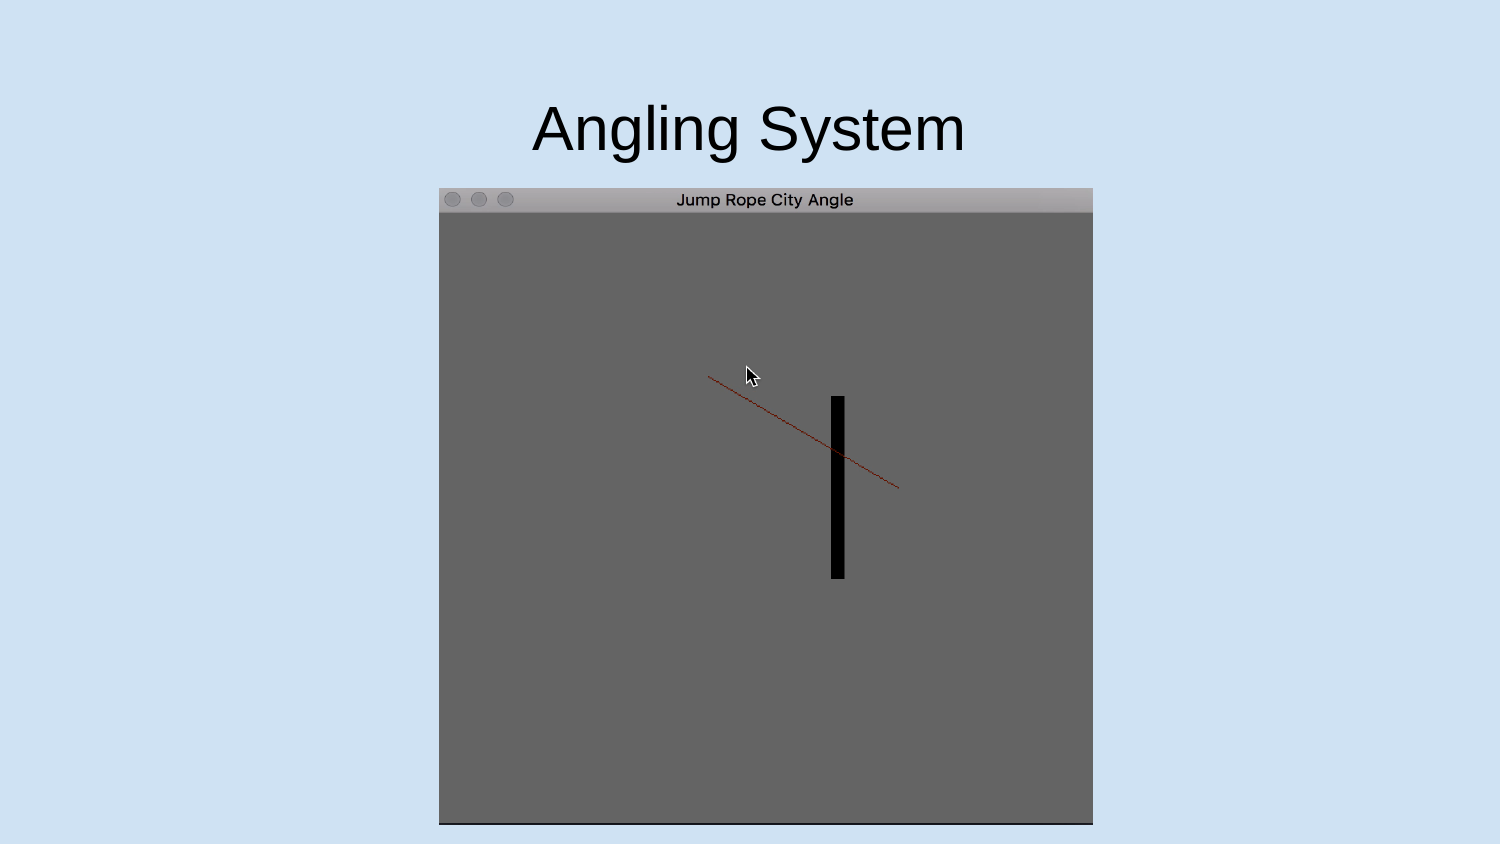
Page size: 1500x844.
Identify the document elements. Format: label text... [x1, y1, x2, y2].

title Angling System [51, 72, 1449, 167]
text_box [438, 186, 1095, 826]
